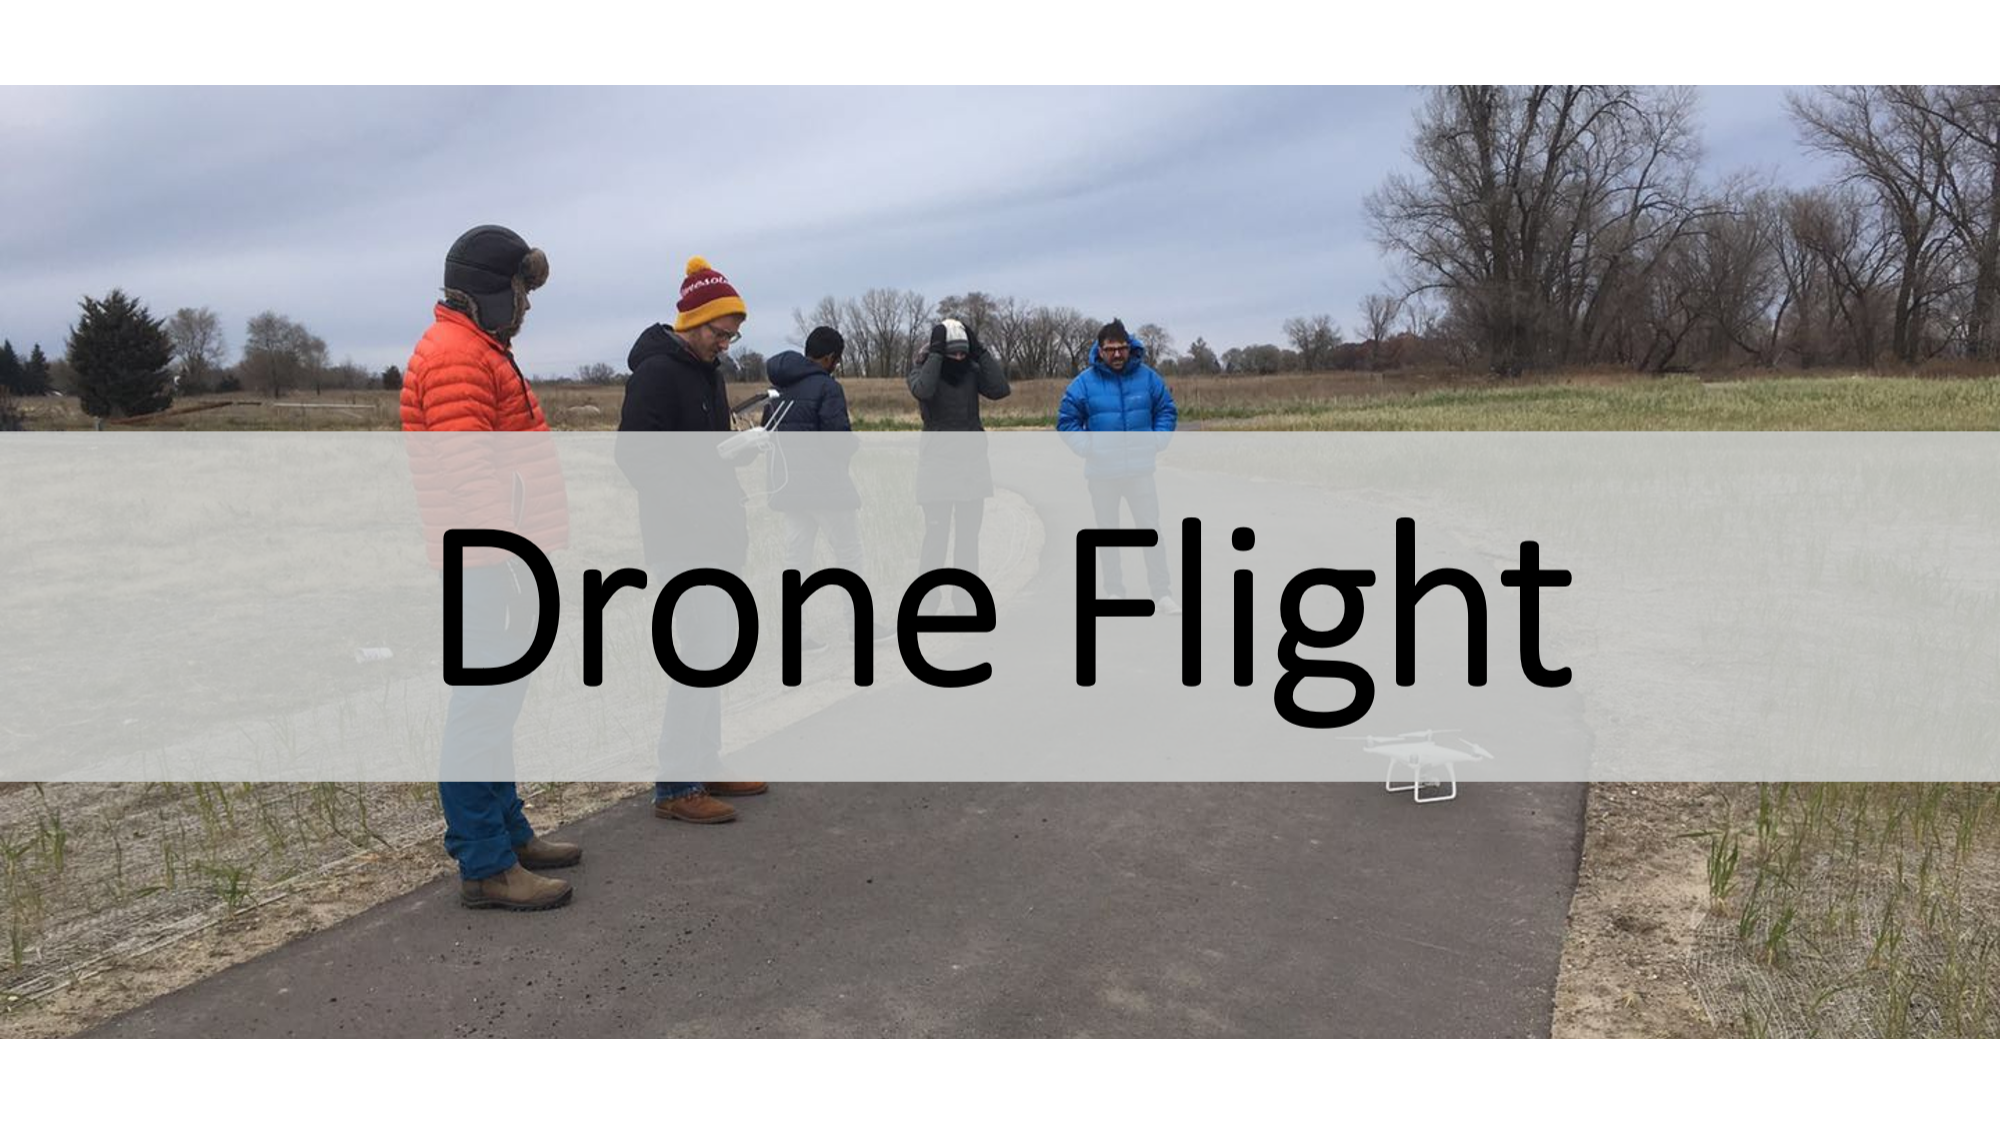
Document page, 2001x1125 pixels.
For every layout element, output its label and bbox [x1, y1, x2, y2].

picture [0, 85, 2000, 1039]
